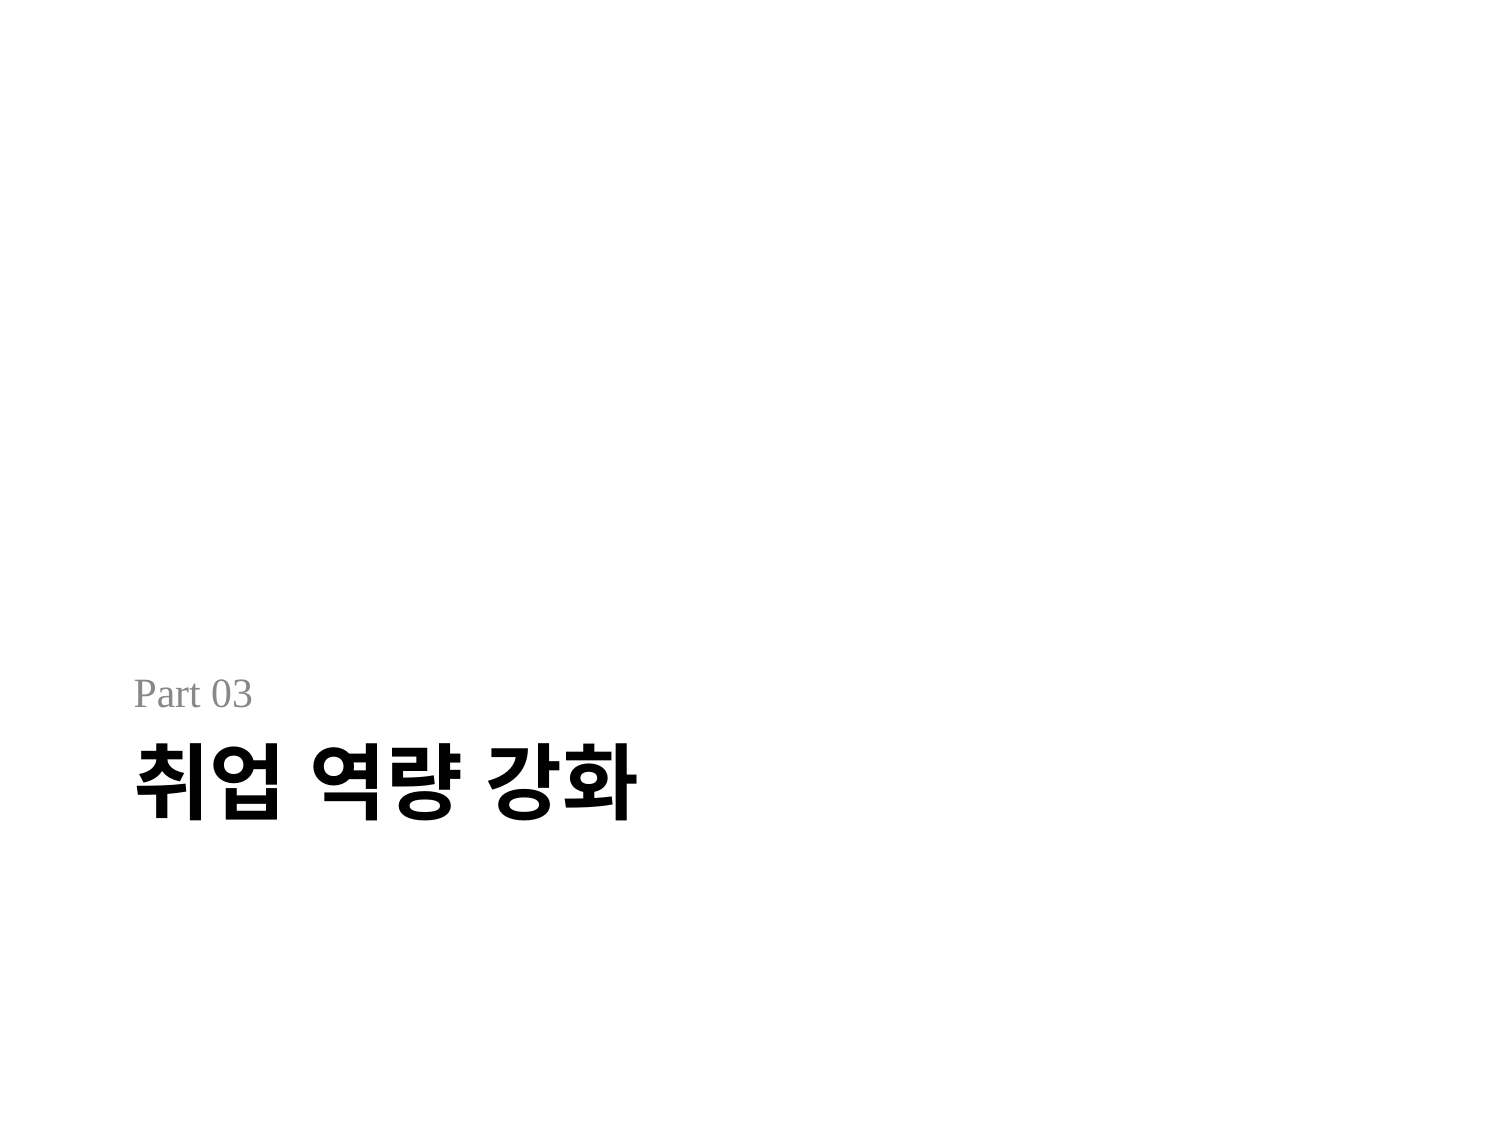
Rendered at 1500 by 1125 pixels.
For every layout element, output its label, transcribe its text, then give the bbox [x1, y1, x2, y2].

title 취업 역량 강화 [118, 723, 1394, 947]
list Part 03 [118, 476, 1394, 723]
